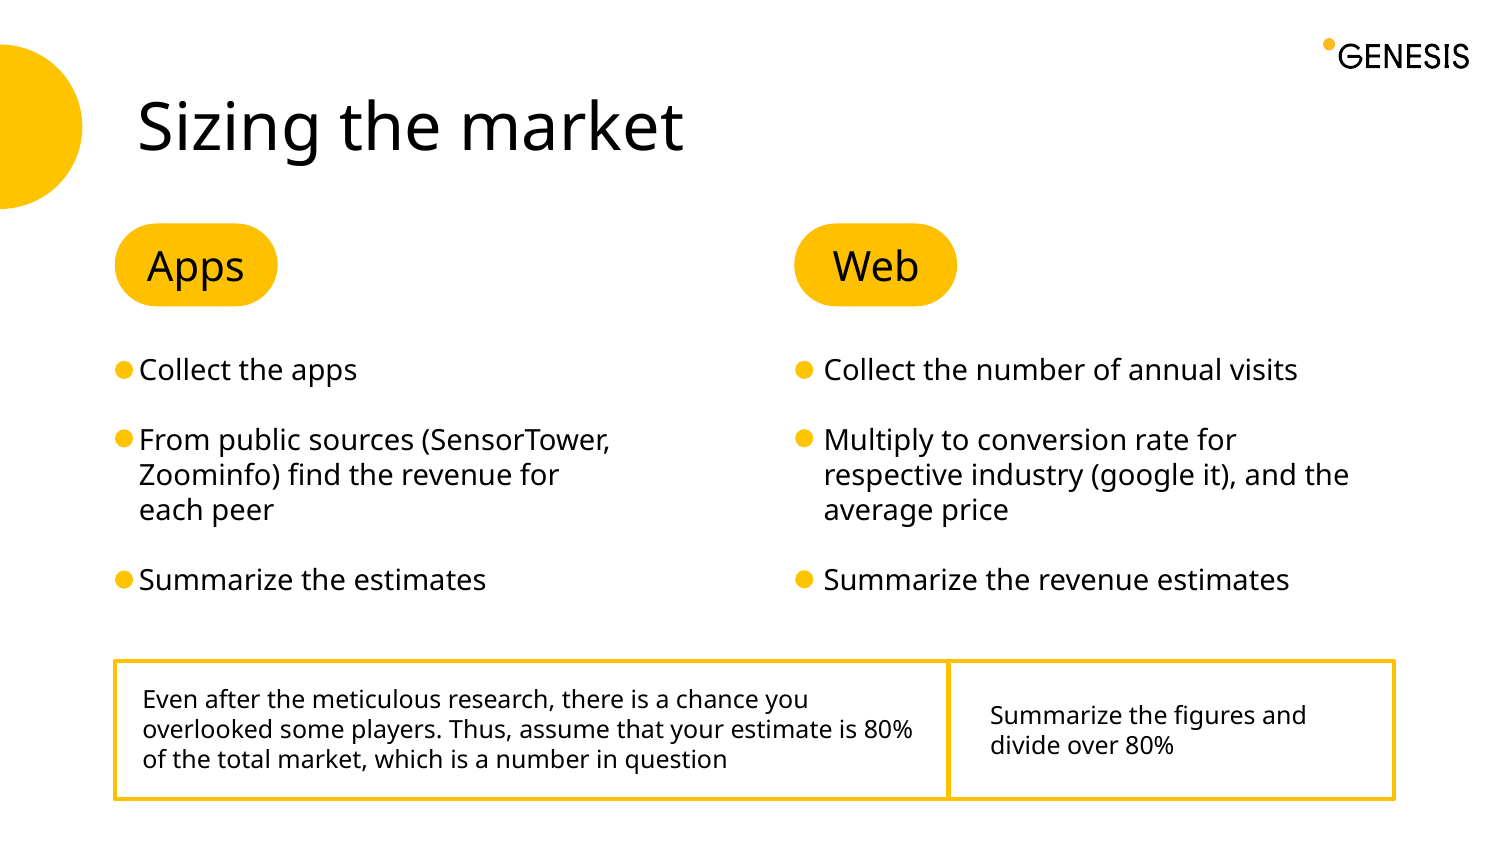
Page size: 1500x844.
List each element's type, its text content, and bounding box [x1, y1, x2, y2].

text_box Apps [132, 232, 261, 297]
text_box [114, 360, 134, 379]
text_box Collect the number of annual visits Multiply to conversion rate for respective industry (google it), and the average price Summarize the revenue estimates [808, 344, 1394, 604]
text_box Web [817, 232, 935, 297]
picture [1323, 38, 1469, 69]
text_box [114, 429, 134, 448]
text_box [795, 429, 814, 448]
text_box [0, 44, 83, 209]
text_box [112, 221, 280, 309]
text_box [114, 570, 134, 589]
text_box Collect the apps From public sources (SensorTower, Zoominfo) find the revenue for each peer Summarize the estimates [124, 344, 630, 604]
text_box Sizing the market [122, 69, 1115, 182]
text_box [795, 570, 814, 589]
text_box [113, 659, 1396, 801]
text_box [795, 360, 814, 379]
text_box [792, 221, 960, 309]
